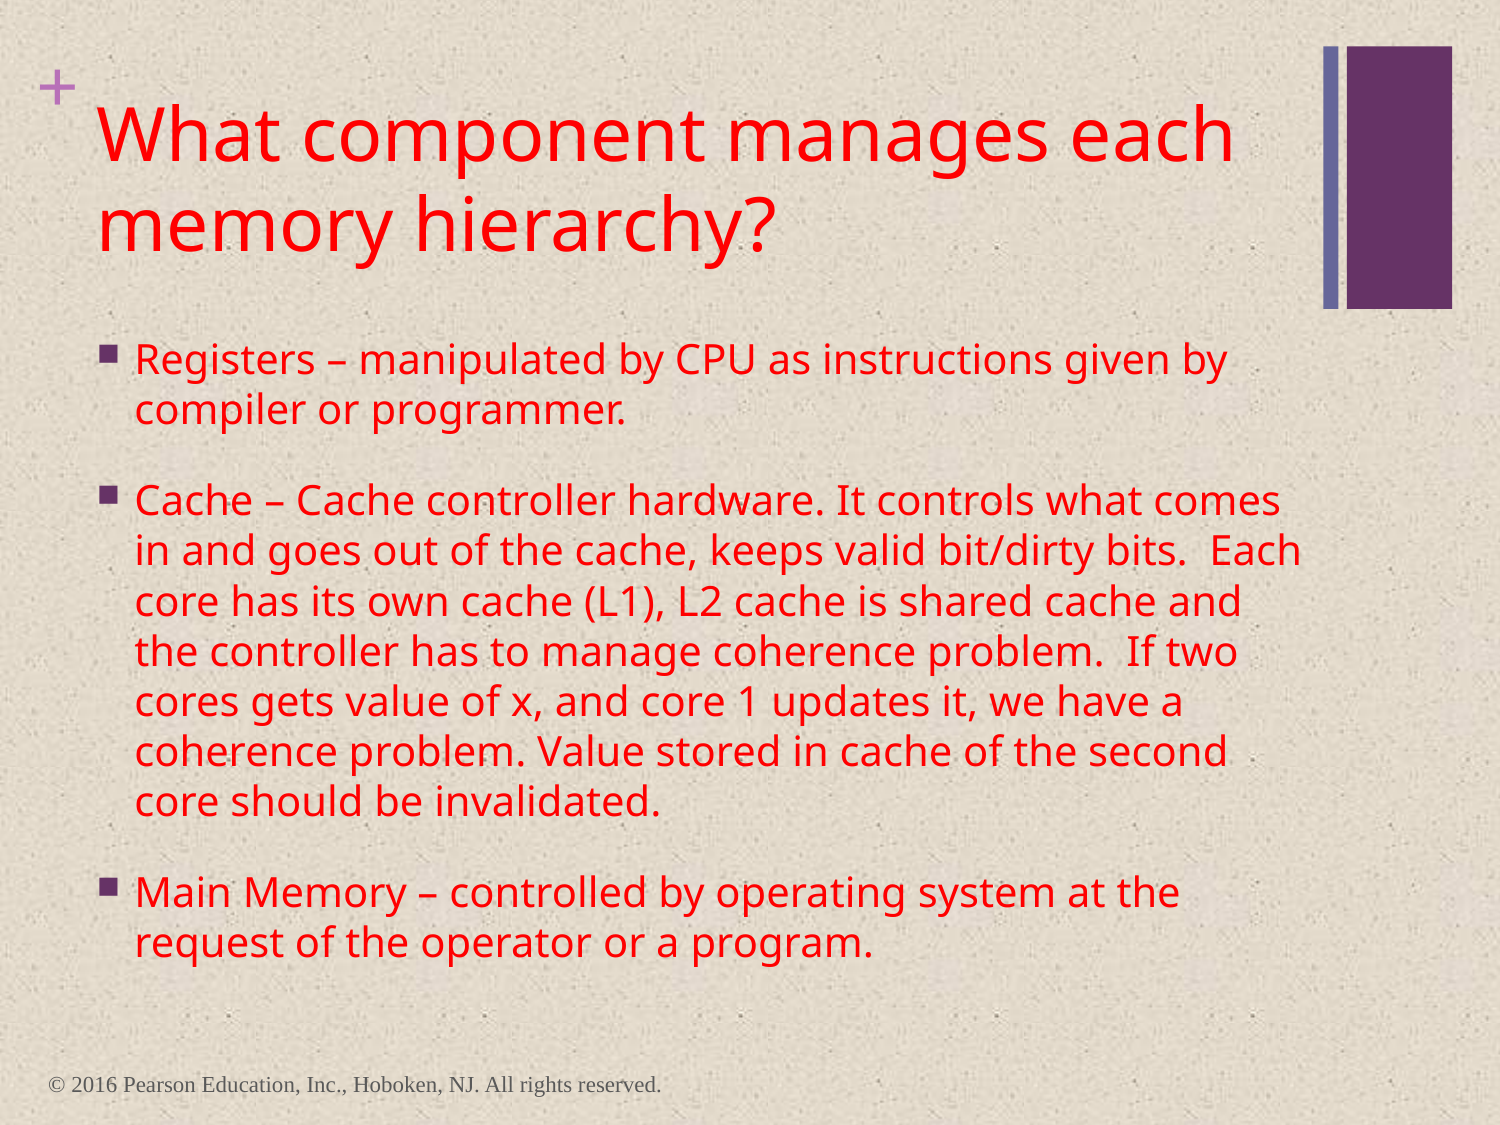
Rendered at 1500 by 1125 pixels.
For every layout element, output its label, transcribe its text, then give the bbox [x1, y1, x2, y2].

picture [0, 0, 1500, 1125]
footer © 2016 Pearson Education, Inc., Hoboken, NJ. All rights reserved. [33, 1053, 1038, 1114]
title What component manages each memory hierarchy? [81, 79, 1322, 263]
list Registers – manipulated by CPU as instructions given by compiler or programmer. Cache – Cache controller hardware. It controls what comes in and goes out of the cache, keeps valid bit/dirty bits. Each core has its own cache (L1), L2 cache is shared cache and the controller has to manage coherence problem. If two cores gets value of x, and core 1 updates it, we have a coherence problem. Value stored in cache of the second core should be invalidated. Main Memory – controlled by operating system at the request of the operator or a program. [81, 324, 1322, 1005]
